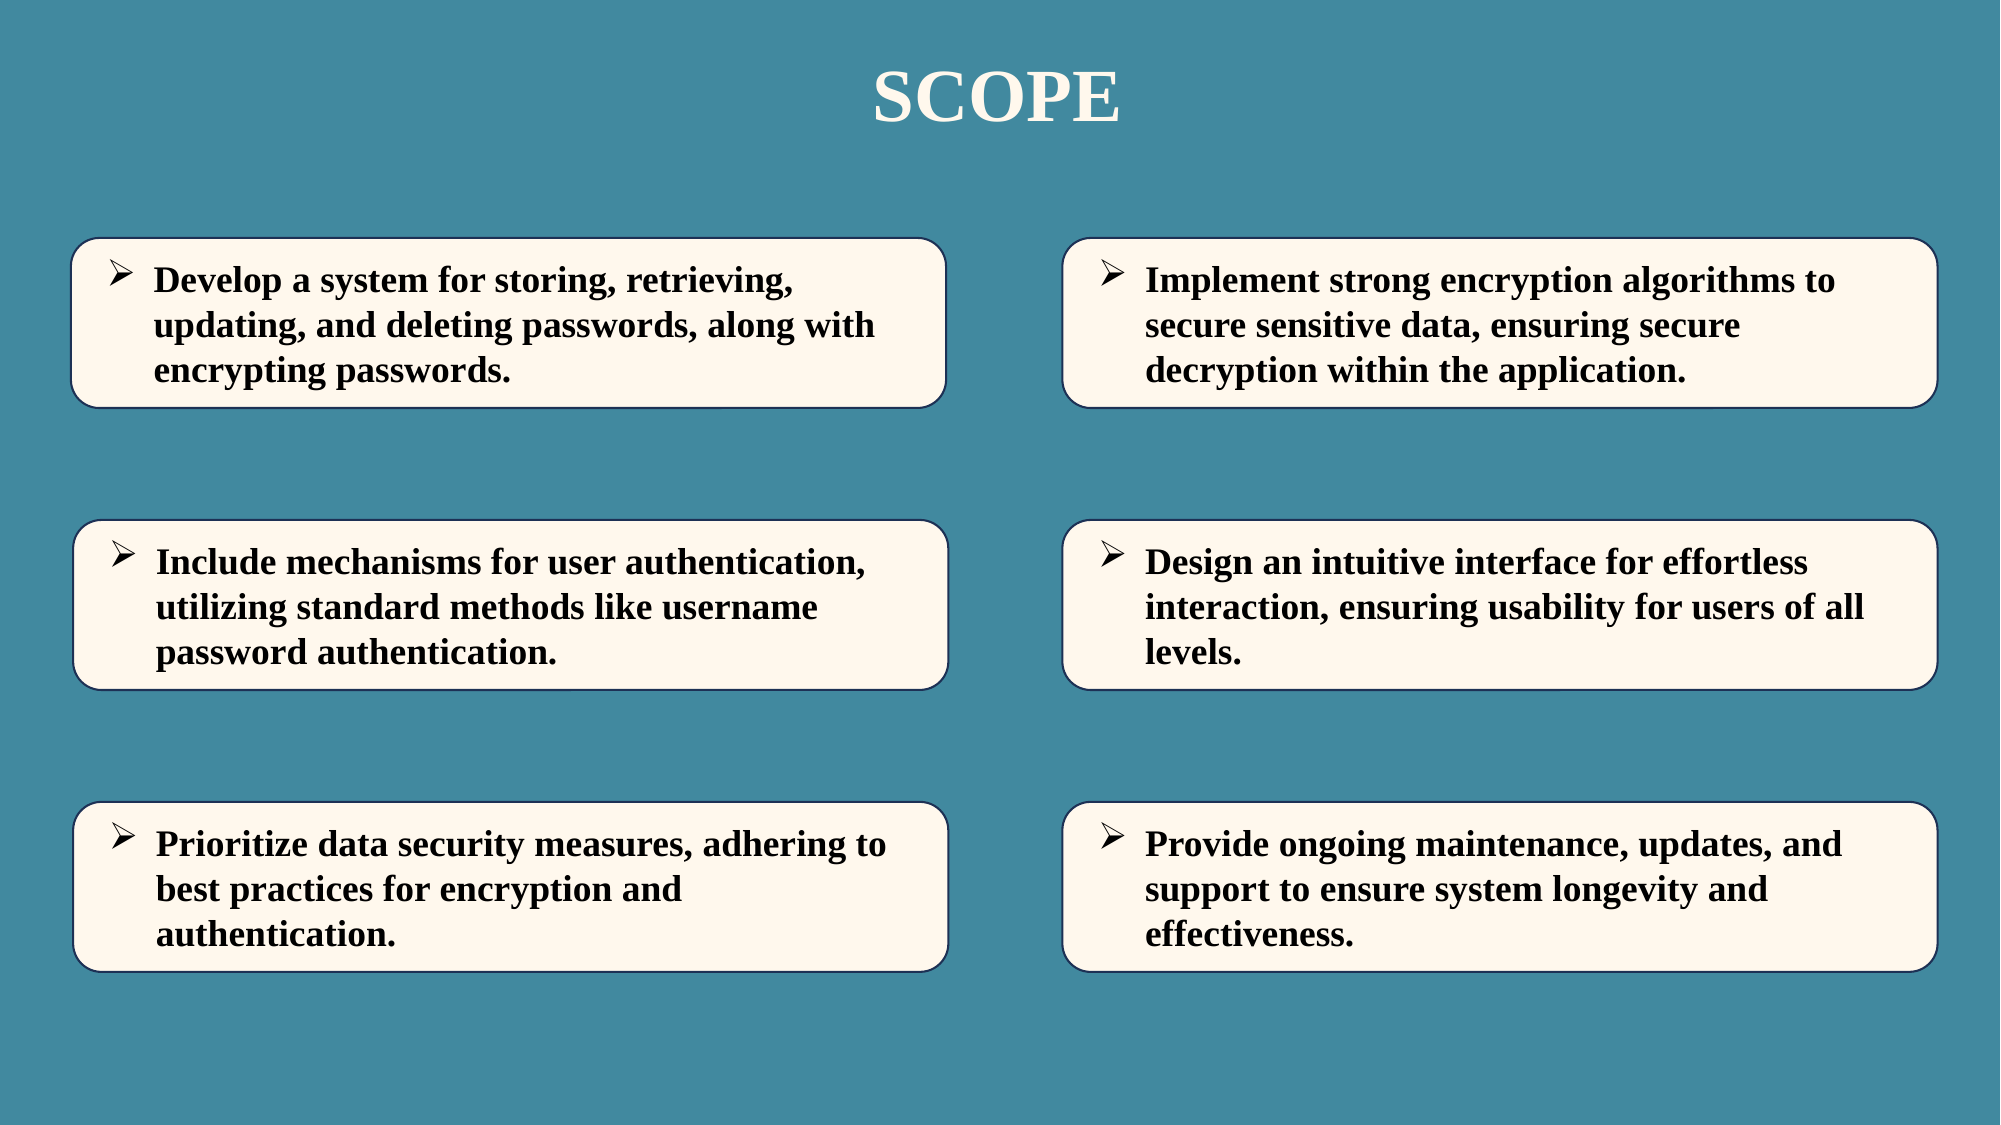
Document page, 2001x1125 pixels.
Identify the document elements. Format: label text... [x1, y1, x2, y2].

text_box SCOPE [857, 39, 1143, 144]
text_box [70, 237, 1938, 972]
